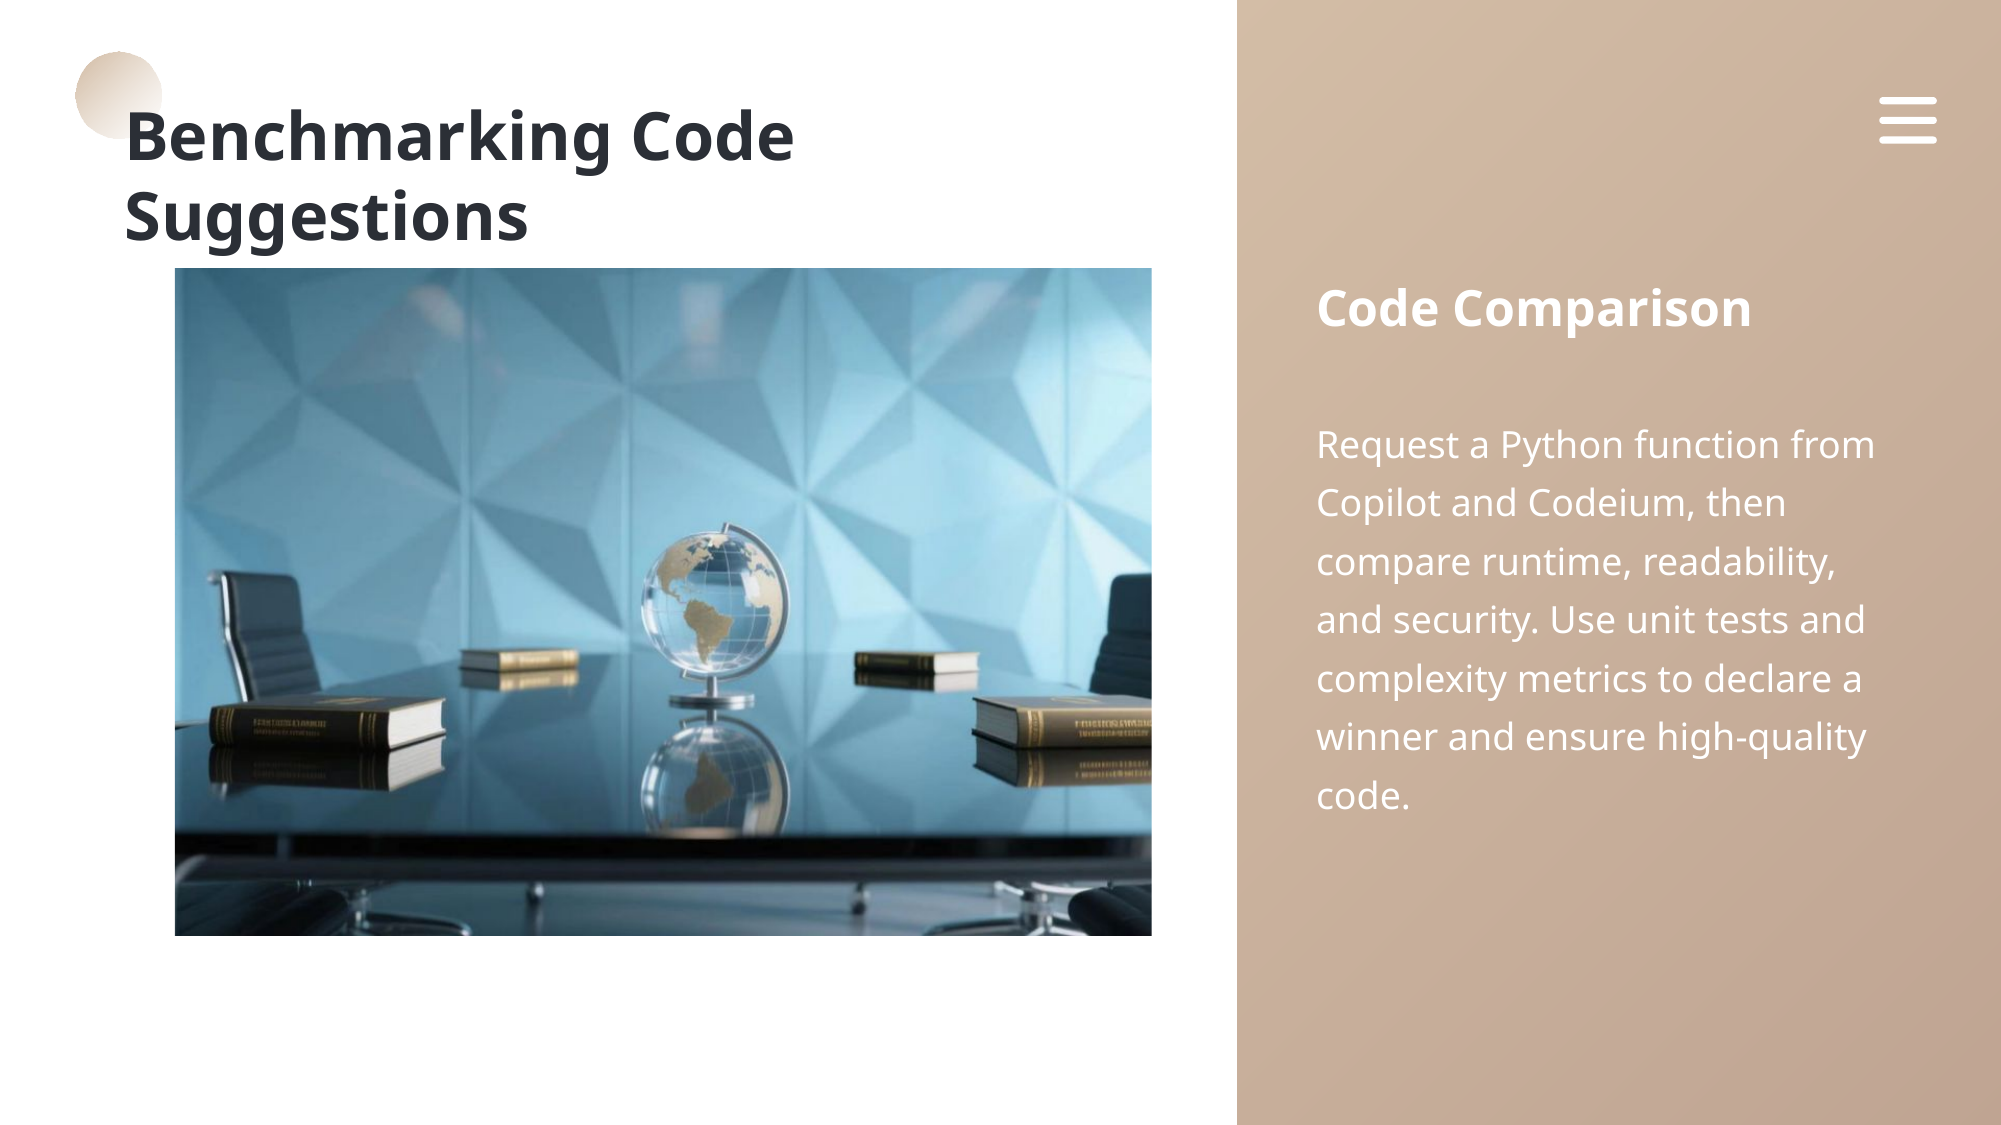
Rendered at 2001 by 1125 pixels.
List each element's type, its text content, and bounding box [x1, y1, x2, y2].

text_box Benchmarking Code Suggestions [109, 85, 1139, 261]
text_box Code Comparison [1301, 268, 1919, 371]
text_box [57, 33, 170, 147]
text_box [1237, 0, 2000, 1125]
text_box [1879, 136, 1937, 144]
picture [174, 268, 1152, 936]
text_box [1879, 116, 1937, 124]
text_box Request a Python function from Copilot and Codeium, then compare runtime, readability, and security. Use unit tests and complexity metrics to declare a winner and ensure high-quality code. [1301, 399, 1919, 913]
text_box [1879, 97, 1937, 105]
